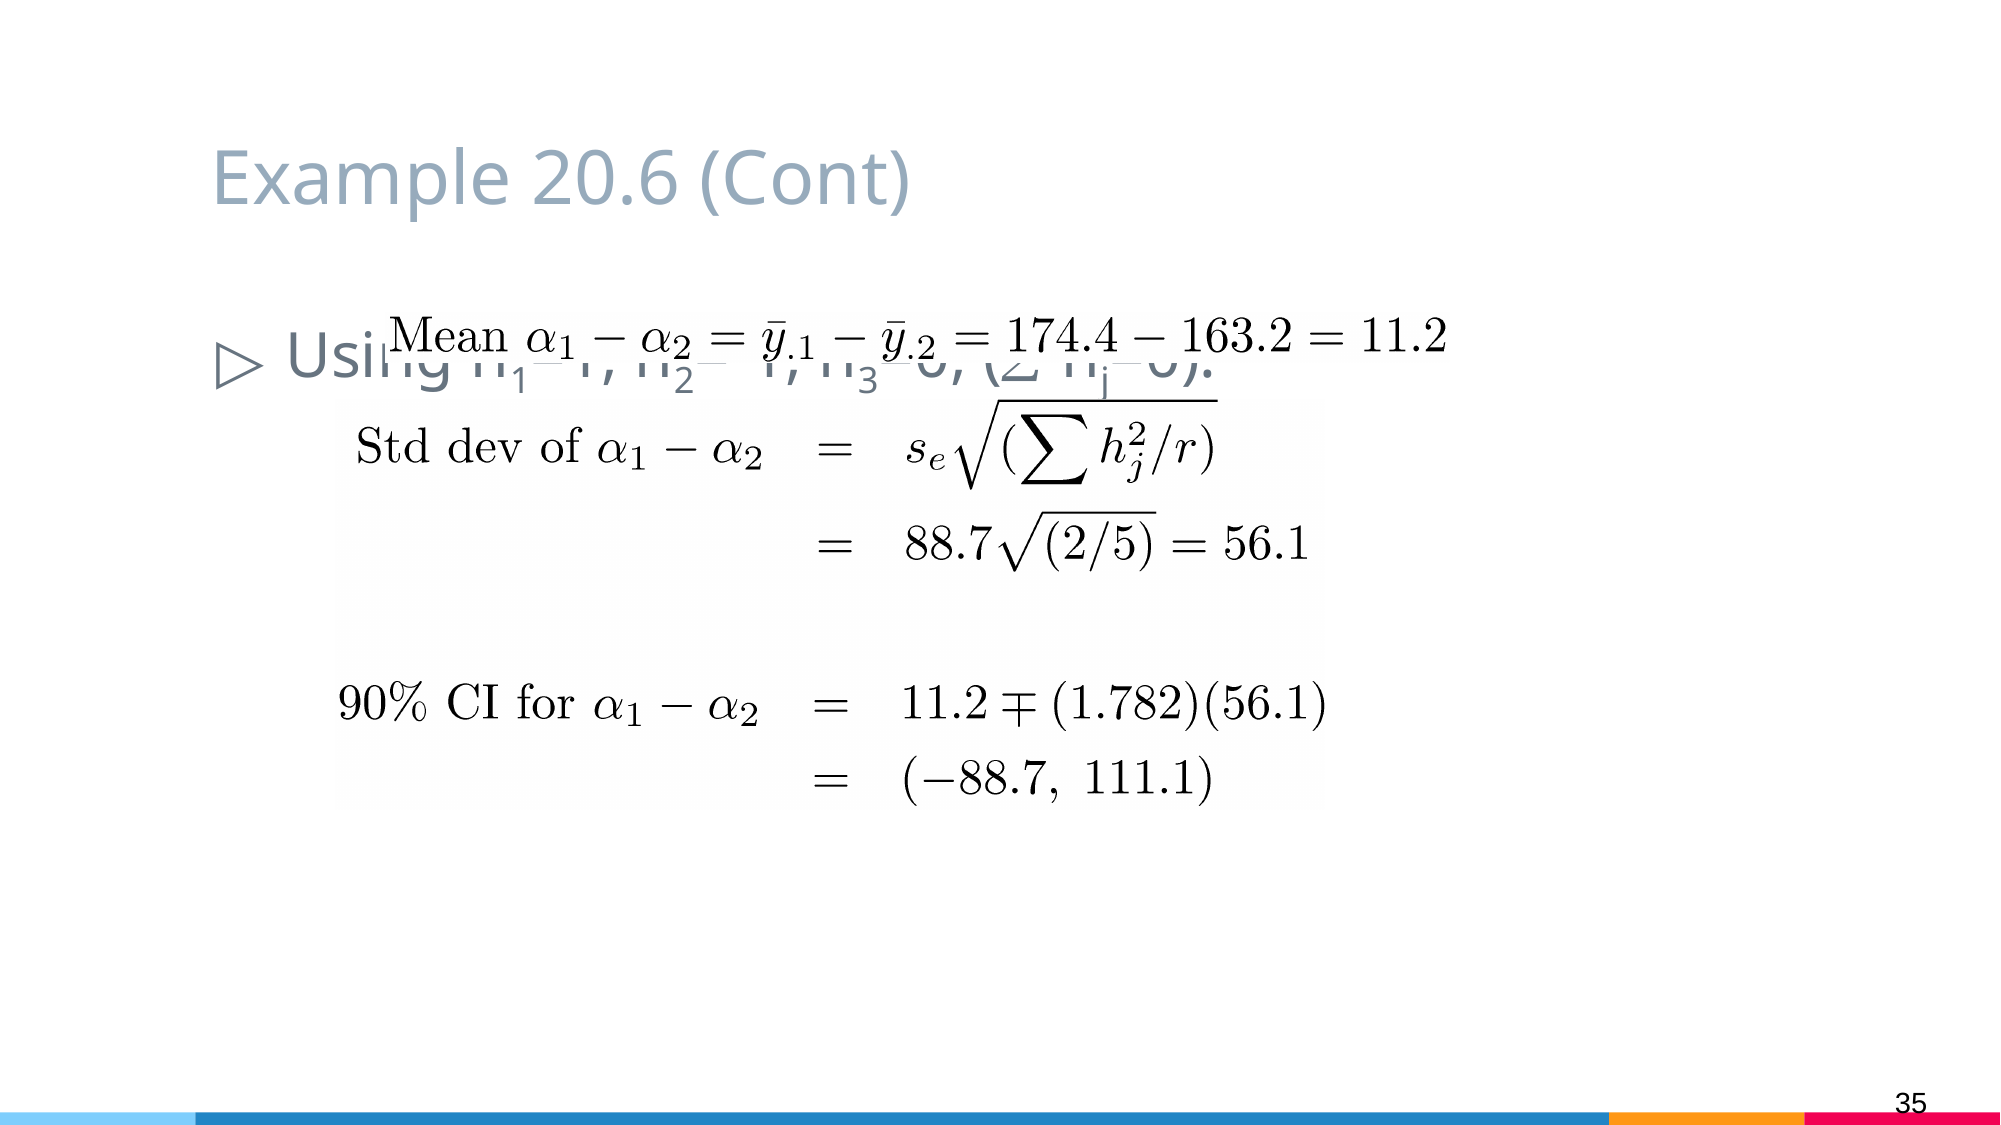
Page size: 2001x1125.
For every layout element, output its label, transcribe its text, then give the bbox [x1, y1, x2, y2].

list Using h1=1, h2=-1, h3=0, (å hj=0): CI includes zero  one isn't superior to other. [195, 300, 1780, 1078]
title Example 20.6 (Cont) [195, 47, 1802, 236]
picture [385, 312, 1451, 363]
picture [335, 399, 1326, 811]
